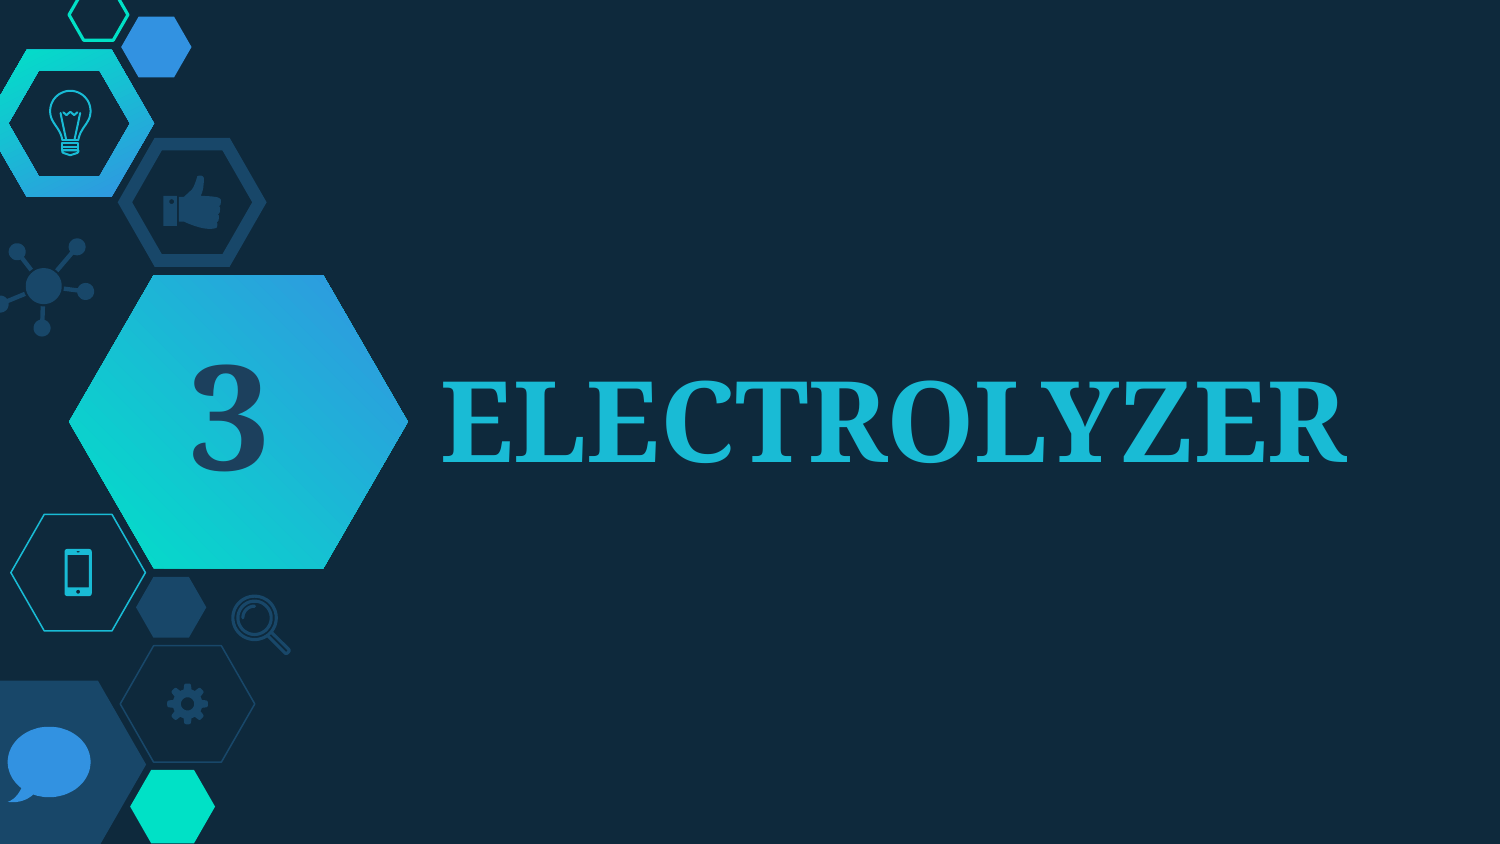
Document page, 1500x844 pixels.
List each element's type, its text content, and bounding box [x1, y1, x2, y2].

text_box 3 [174, 317, 350, 510]
title ELECTROLYZER [425, 334, 1400, 500]
